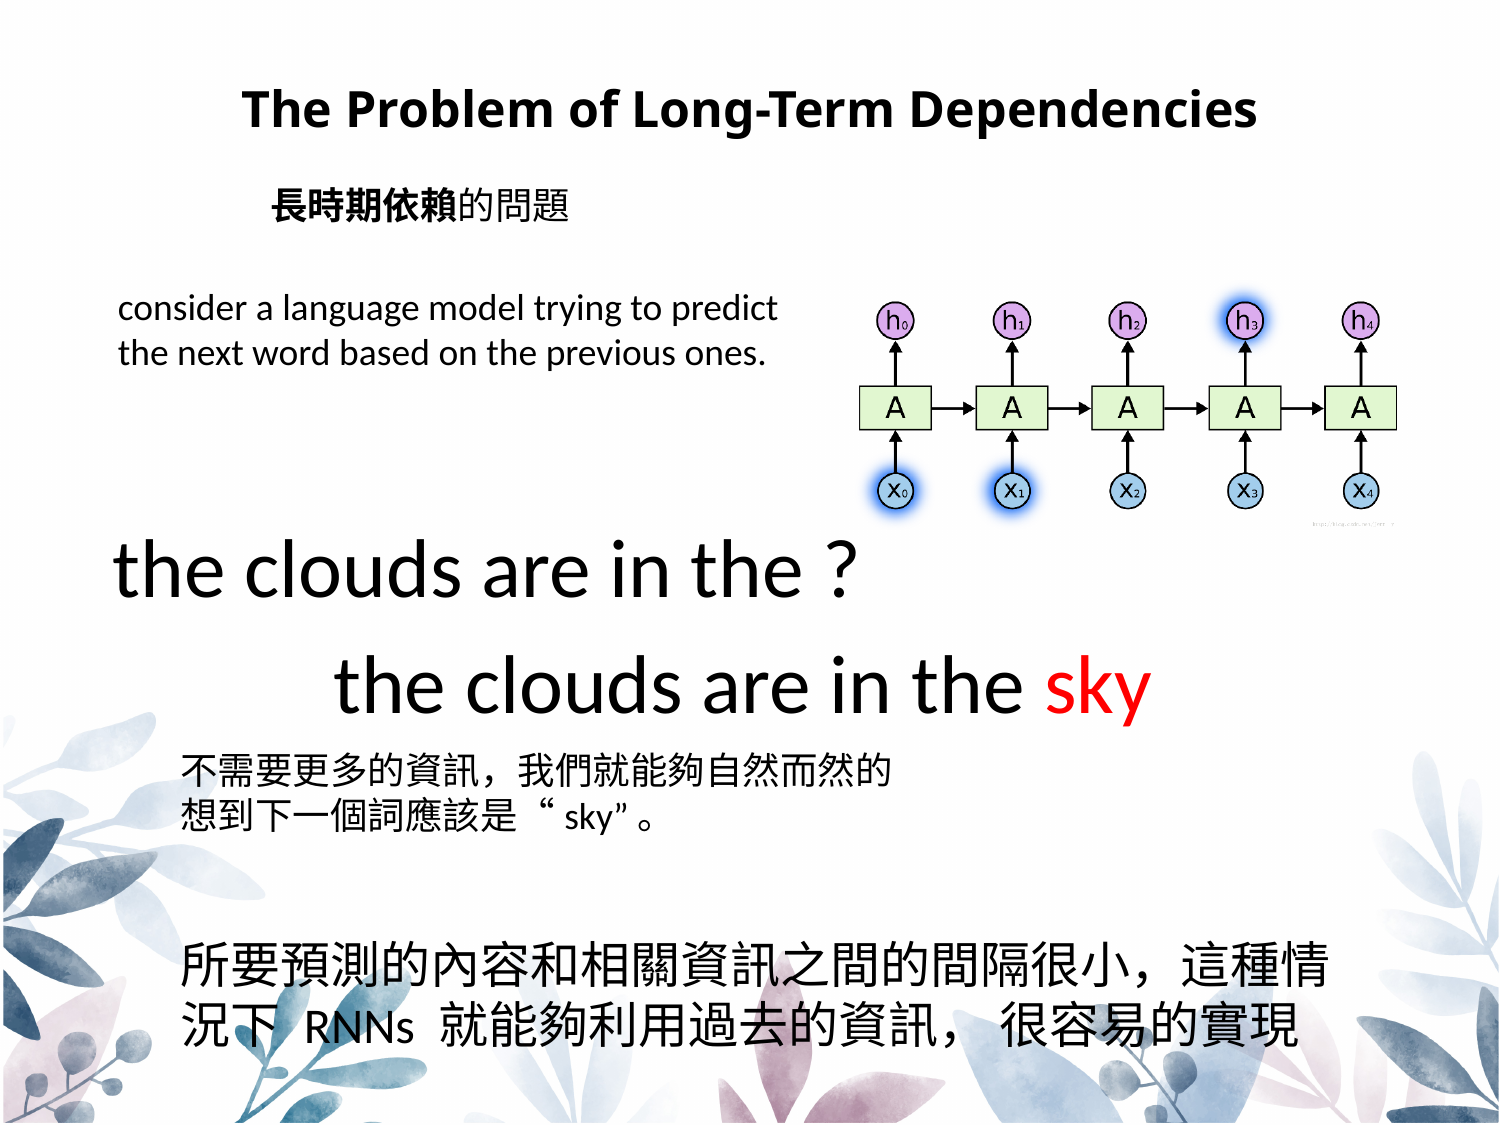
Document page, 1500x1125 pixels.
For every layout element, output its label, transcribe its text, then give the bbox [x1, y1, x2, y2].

text_box the clouds are in the sky [299, 623, 1168, 739]
text_box 所要預測的內容和相關資訊之間的間隔很小，這種情況下 RNNs 就能夠利用過去的資訊， 很容易的實現 [165, 926, 1367, 1062]
picture [0, 0, 1500, 1125]
text_box the clouds are in the ? [79, 507, 877, 622]
text_box 長時期依賴的問題 [255, 174, 586, 235]
text_box consider a language model trying to predict the next word based on the previous ones. [103, 276, 853, 381]
text_box 不需要更多的資訊，我們就能夠自然而然的想到下一個詞應該是“sky”。 [165, 739, 916, 845]
title The Problem of Long-Term Dependencies [75, 45, 1425, 171]
